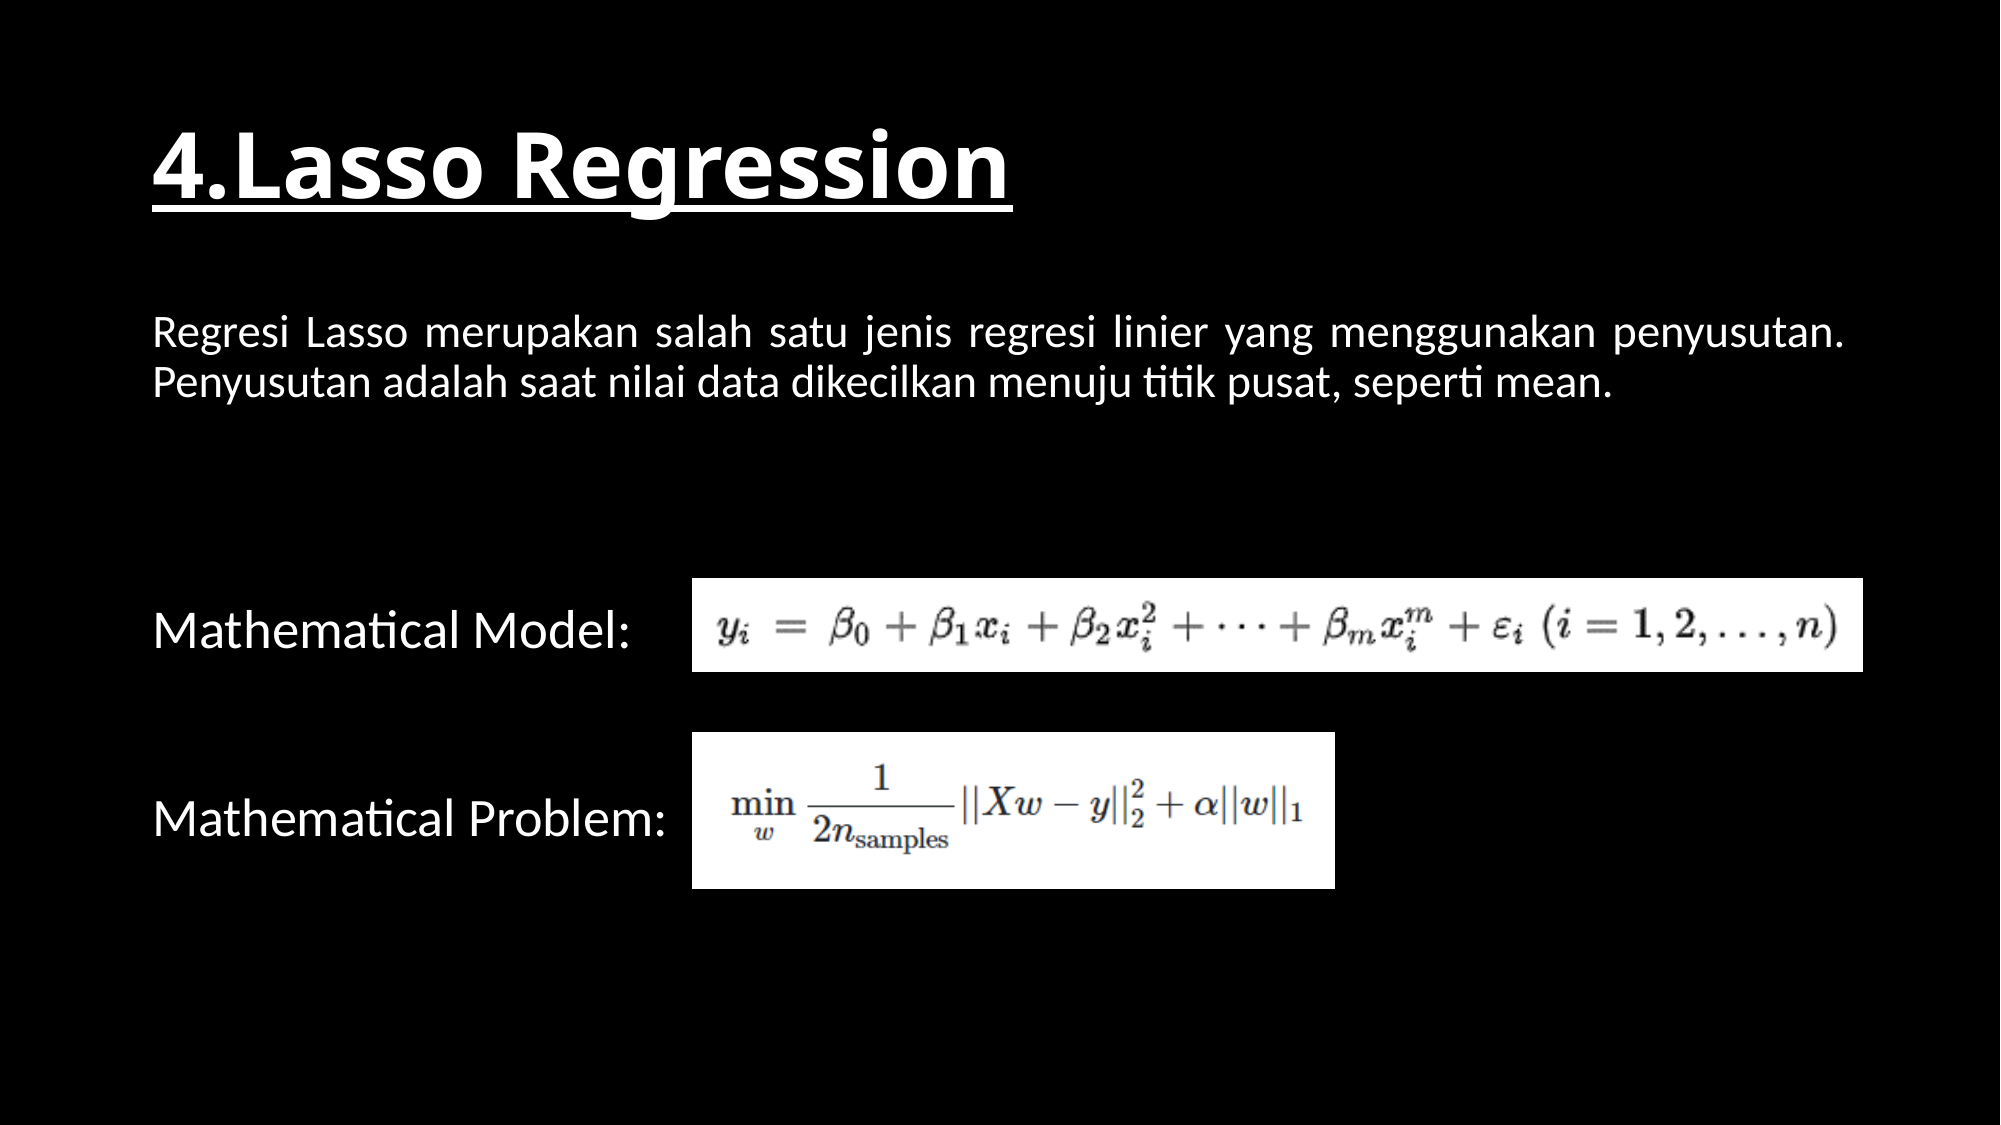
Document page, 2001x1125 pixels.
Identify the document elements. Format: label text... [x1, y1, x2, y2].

title 4.Lasso Regression [137, 59, 1863, 278]
text_box Mathematical Problem: [137, 781, 693, 908]
text_box Mathematical Model: [137, 593, 650, 670]
picture [692, 578, 1863, 672]
list Regresi Lasso merupakan salah satu jenis regresi linier yang menggunakan penyusutan. Penyusutan adalah saat nilai data dikecilkan menuju titik pusat, seperti mean. [137, 299, 1863, 456]
picture [692, 732, 1335, 889]
